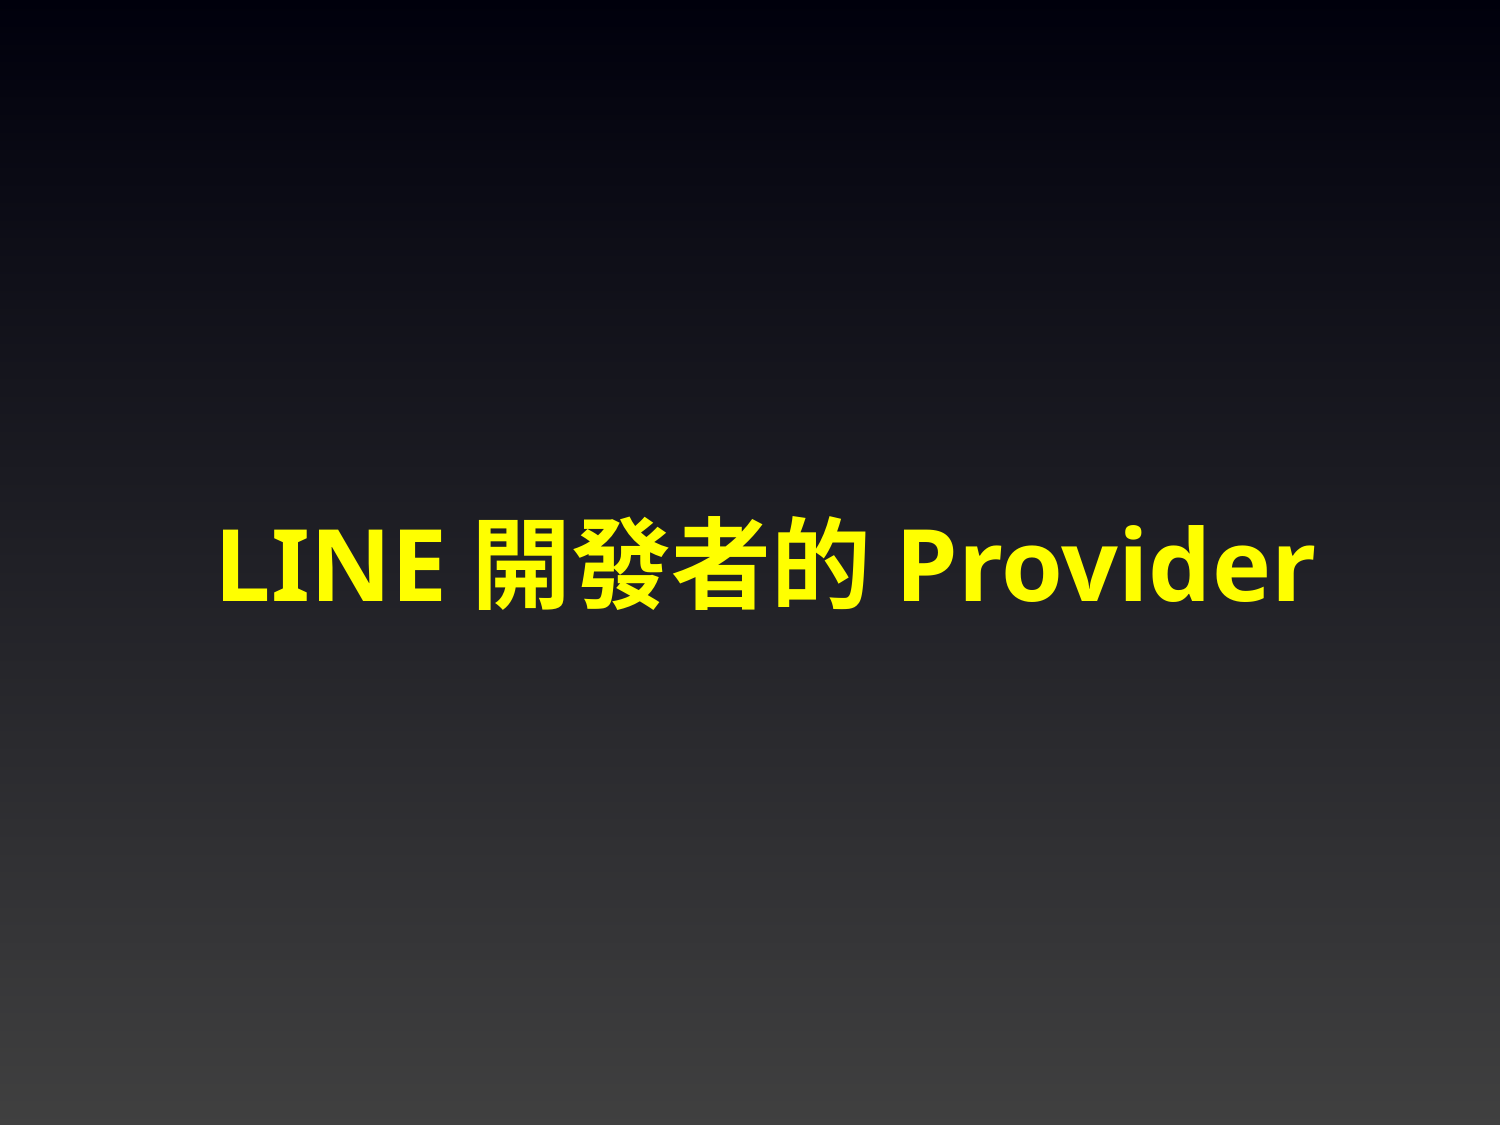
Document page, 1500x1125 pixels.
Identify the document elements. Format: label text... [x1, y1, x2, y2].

text_box LINE開發者的Provider [128, 494, 1404, 629]
